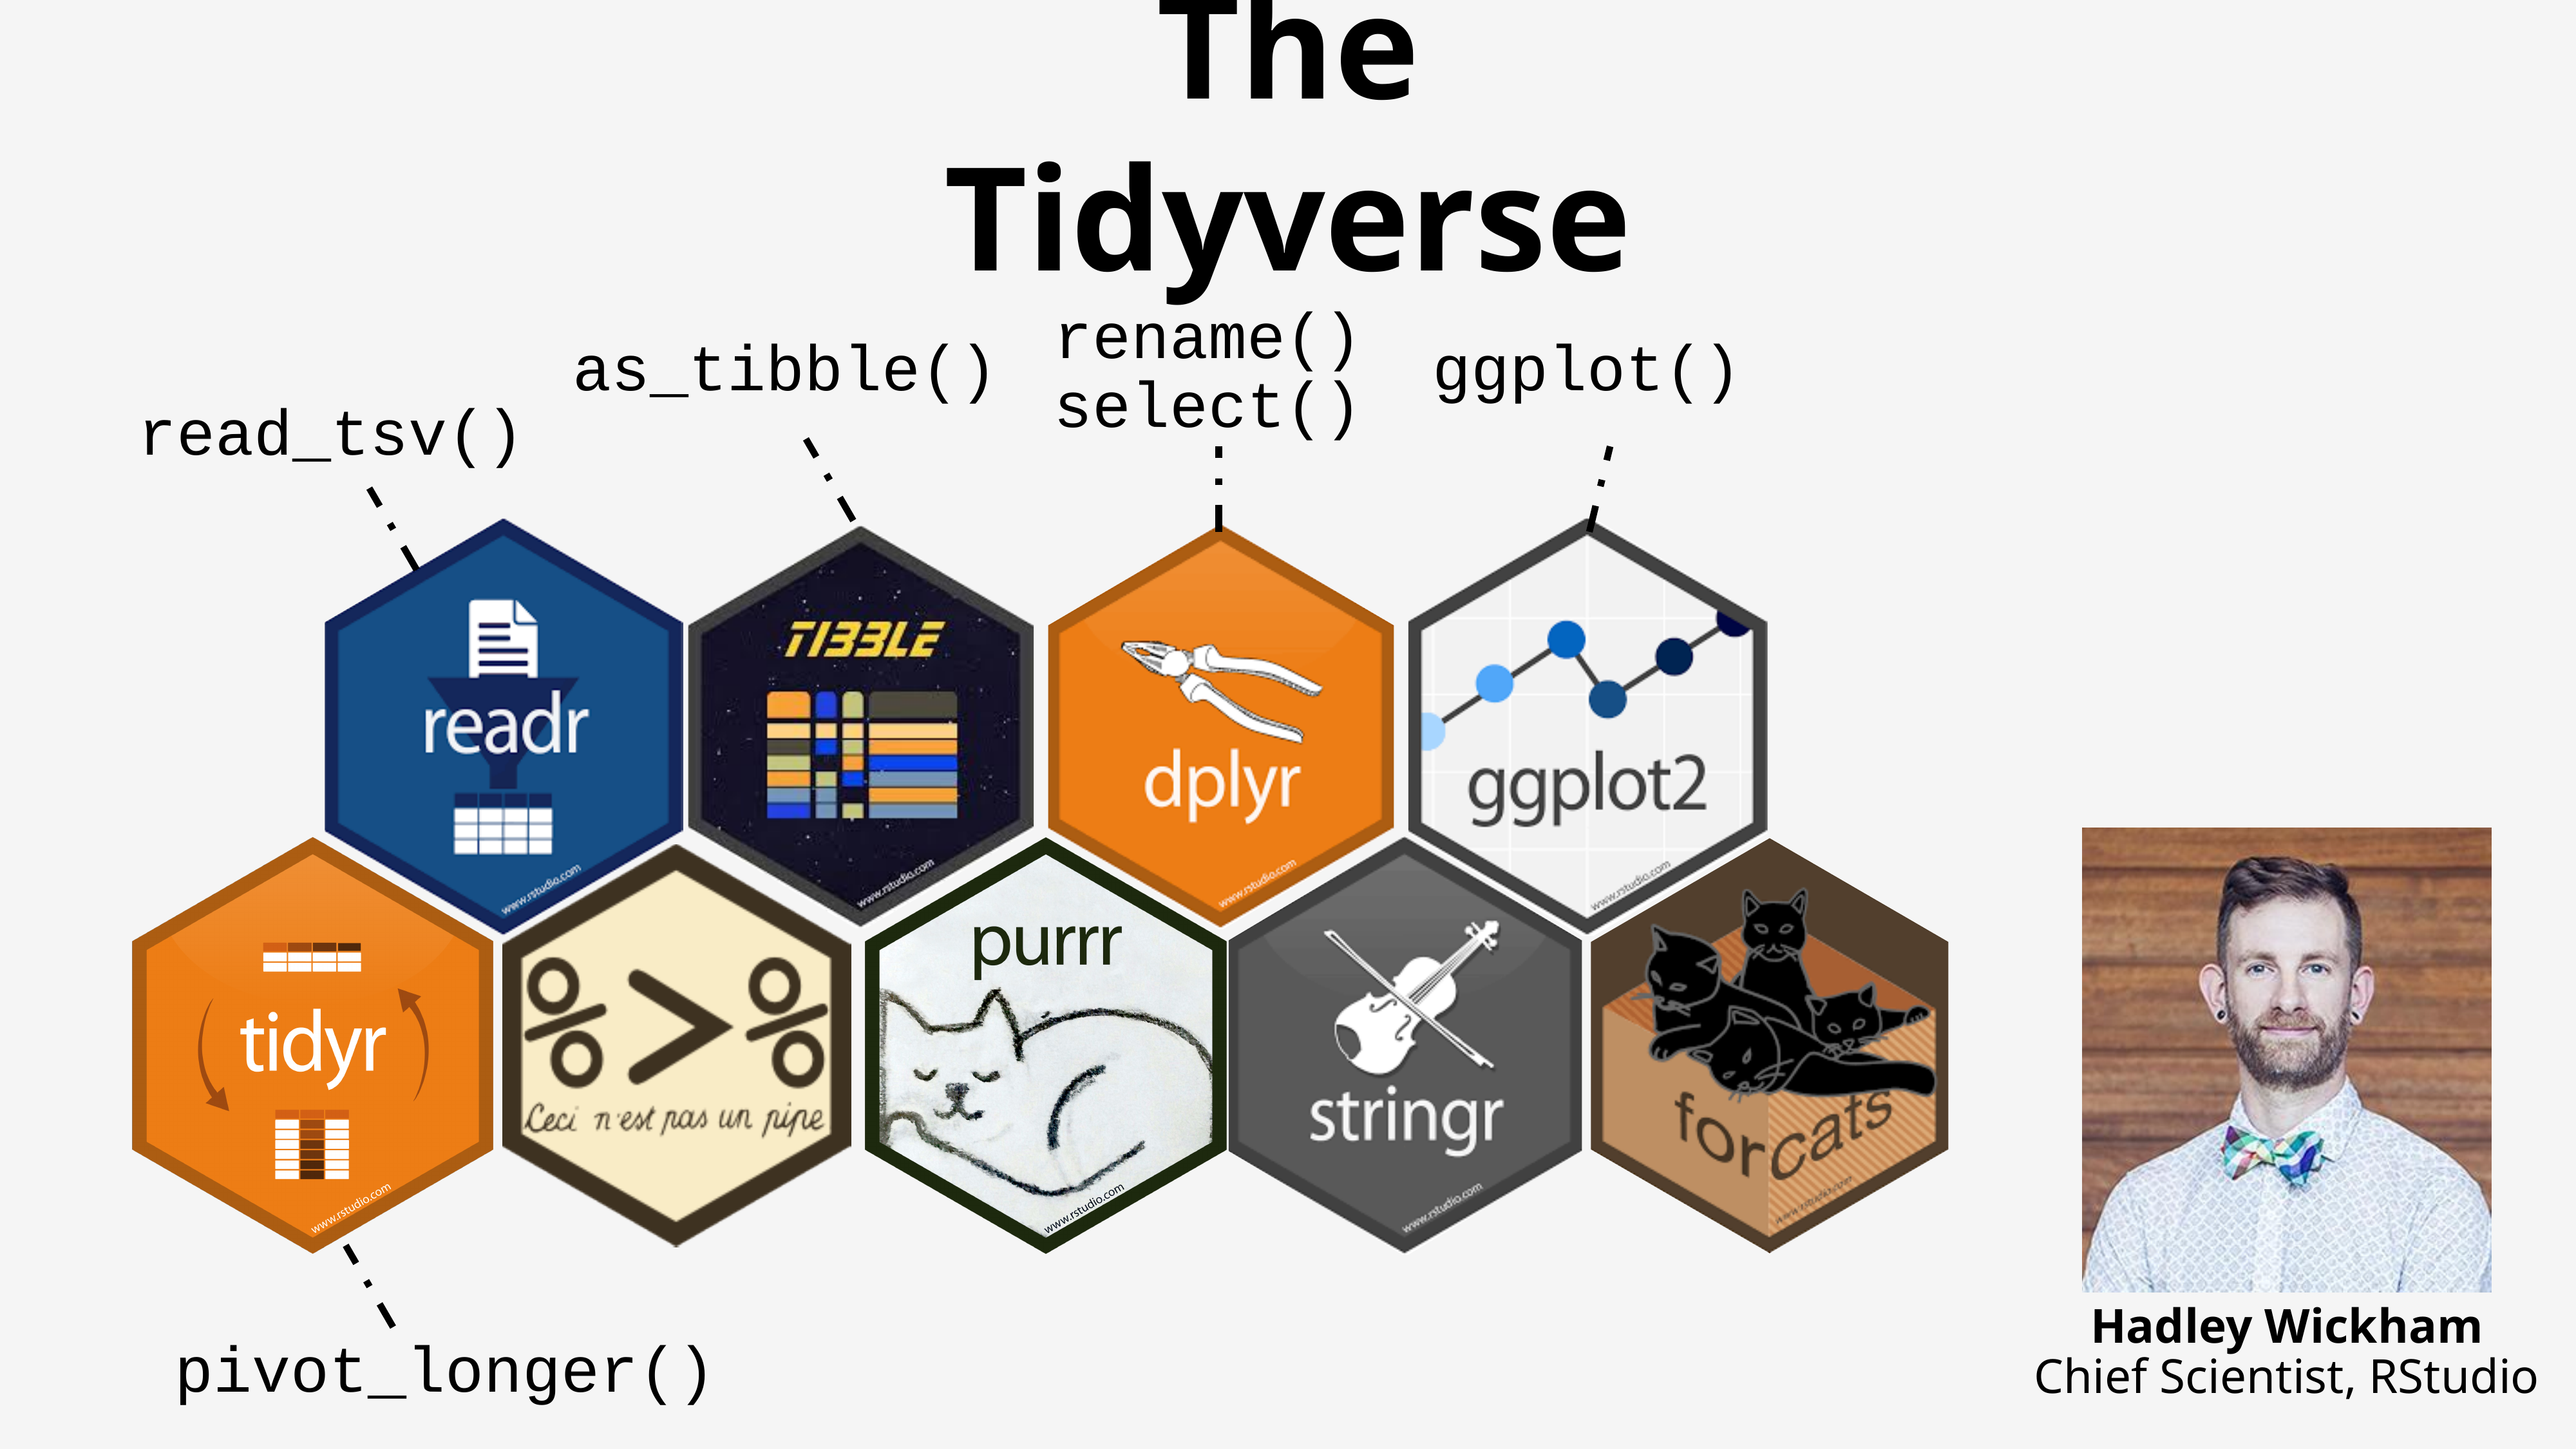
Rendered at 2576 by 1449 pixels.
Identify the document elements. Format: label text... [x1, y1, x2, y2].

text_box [567, 393, 854, 528]
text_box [133, 393, 533, 571]
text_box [1099, 377, 1235, 533]
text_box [1494, 395, 1629, 532]
text_box rename() select() [1048, 297, 1448, 447]
text_box as_tibble() [567, 329, 1009, 410]
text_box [2023, 828, 2550, 1414]
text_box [169, 1245, 393, 1449]
picture [132, 518, 1949, 1255]
text_box ggplot() [1426, 329, 1827, 410]
text_box The Tidyverse [798, 0, 1778, 307]
text_box pivot_longer() [397, 1331, 824, 1412]
